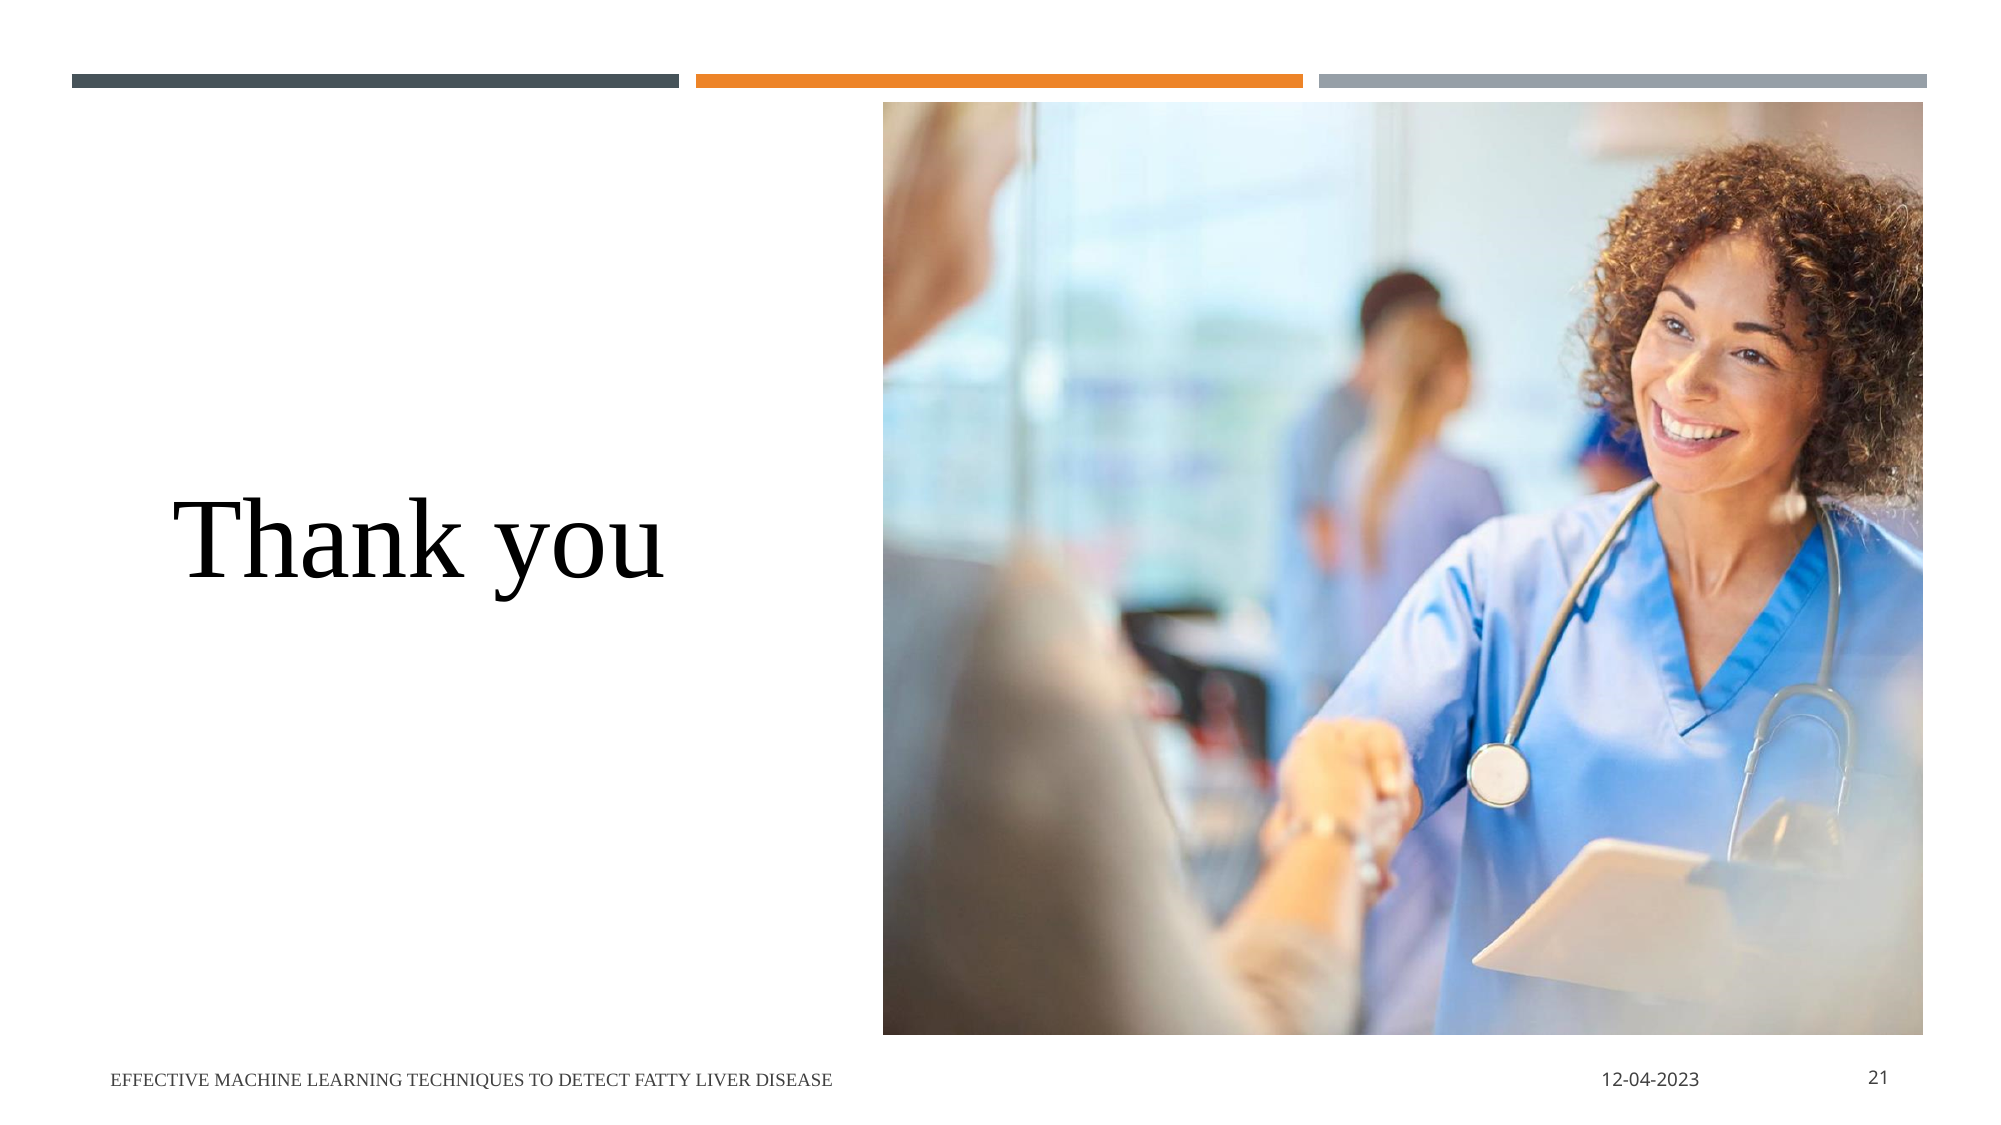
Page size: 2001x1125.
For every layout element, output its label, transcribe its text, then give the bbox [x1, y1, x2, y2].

picture [882, 101, 1924, 1036]
text_box Thank you [157, 455, 784, 608]
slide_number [1247, 1048, 1715, 1109]
footer Effective Machine Learning Techniques To Detect Fatty Liver Disease [95, 1048, 1230, 1109]
slide_number 21 [1732, 1048, 1905, 1109]
